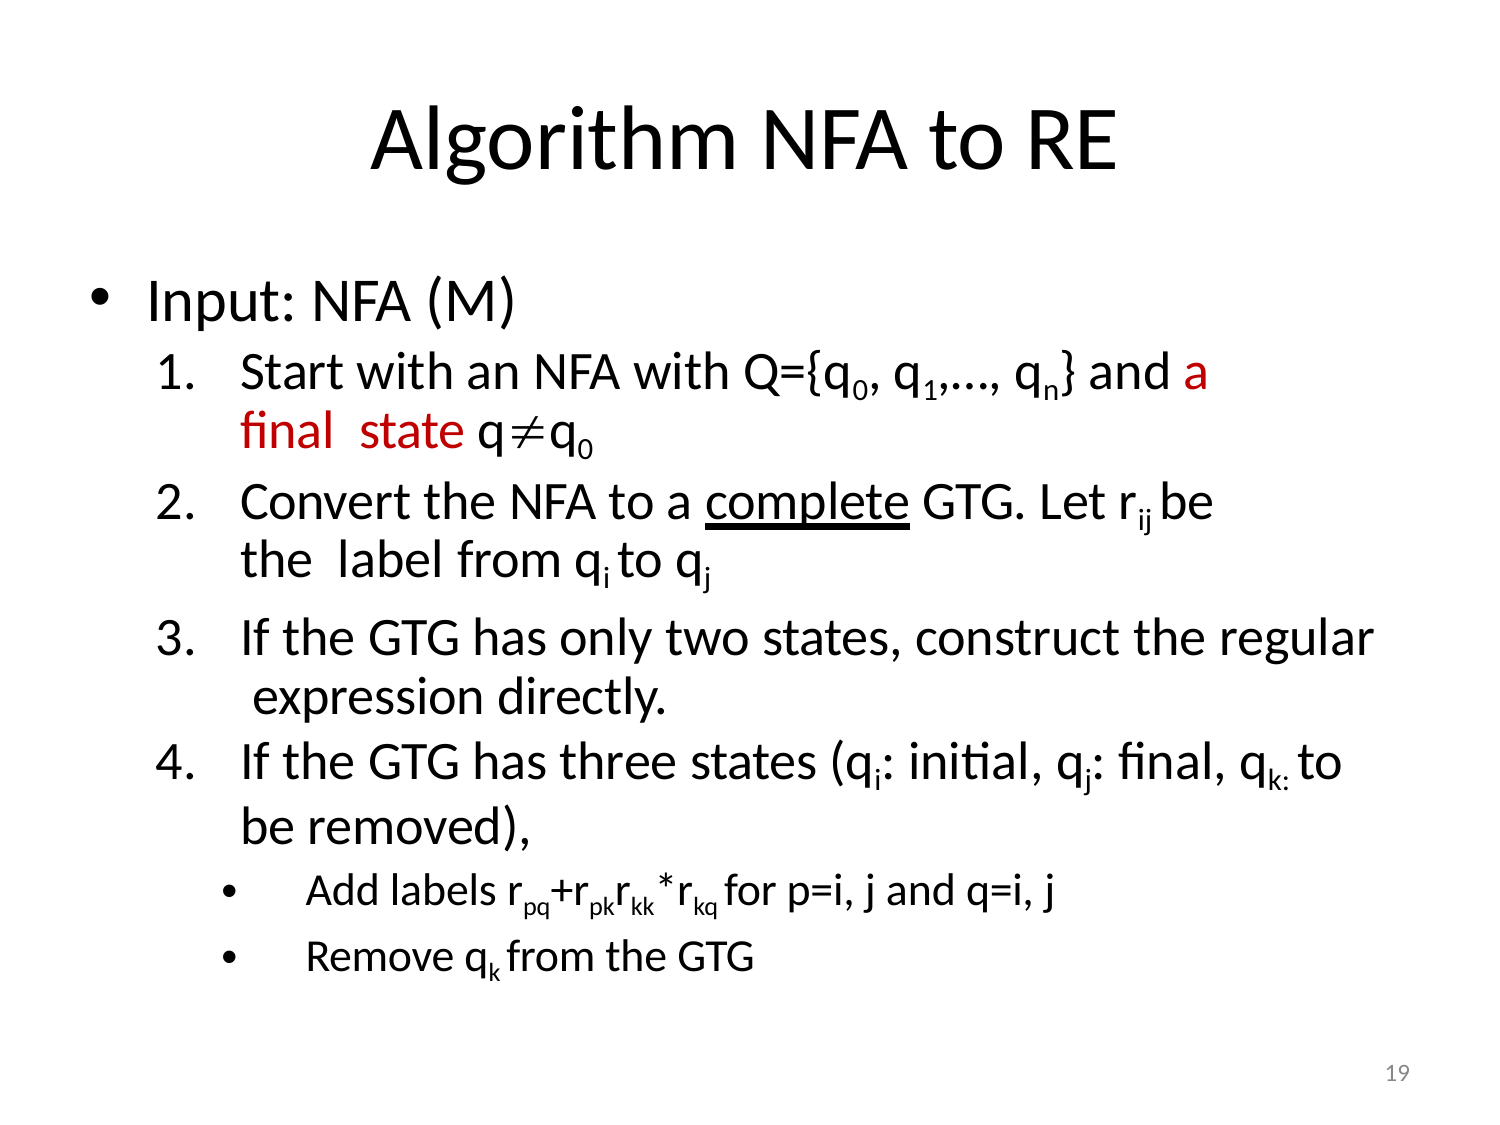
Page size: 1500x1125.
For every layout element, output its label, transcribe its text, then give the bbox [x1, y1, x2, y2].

text_box Input: NFA (M) Start with an NFA with Q={q0, q1,…, qn} and a final state qq0 Convert the NFA to a complete GTG. Let rij be the label from qi to qj If the GTG has only two states, construct the regular expression directly. If the GTG has three states (qi: initial, qj: final, qk: to be removed), Add labels rpq+rpkrkk*rkq for p=i, j and q=i, j Remove qk from the GTG [85, 248, 1400, 987]
slide_number 19 [1378, 1060, 1417, 1125]
title Algorithm NFA to RE [368, 75, 1132, 248]
